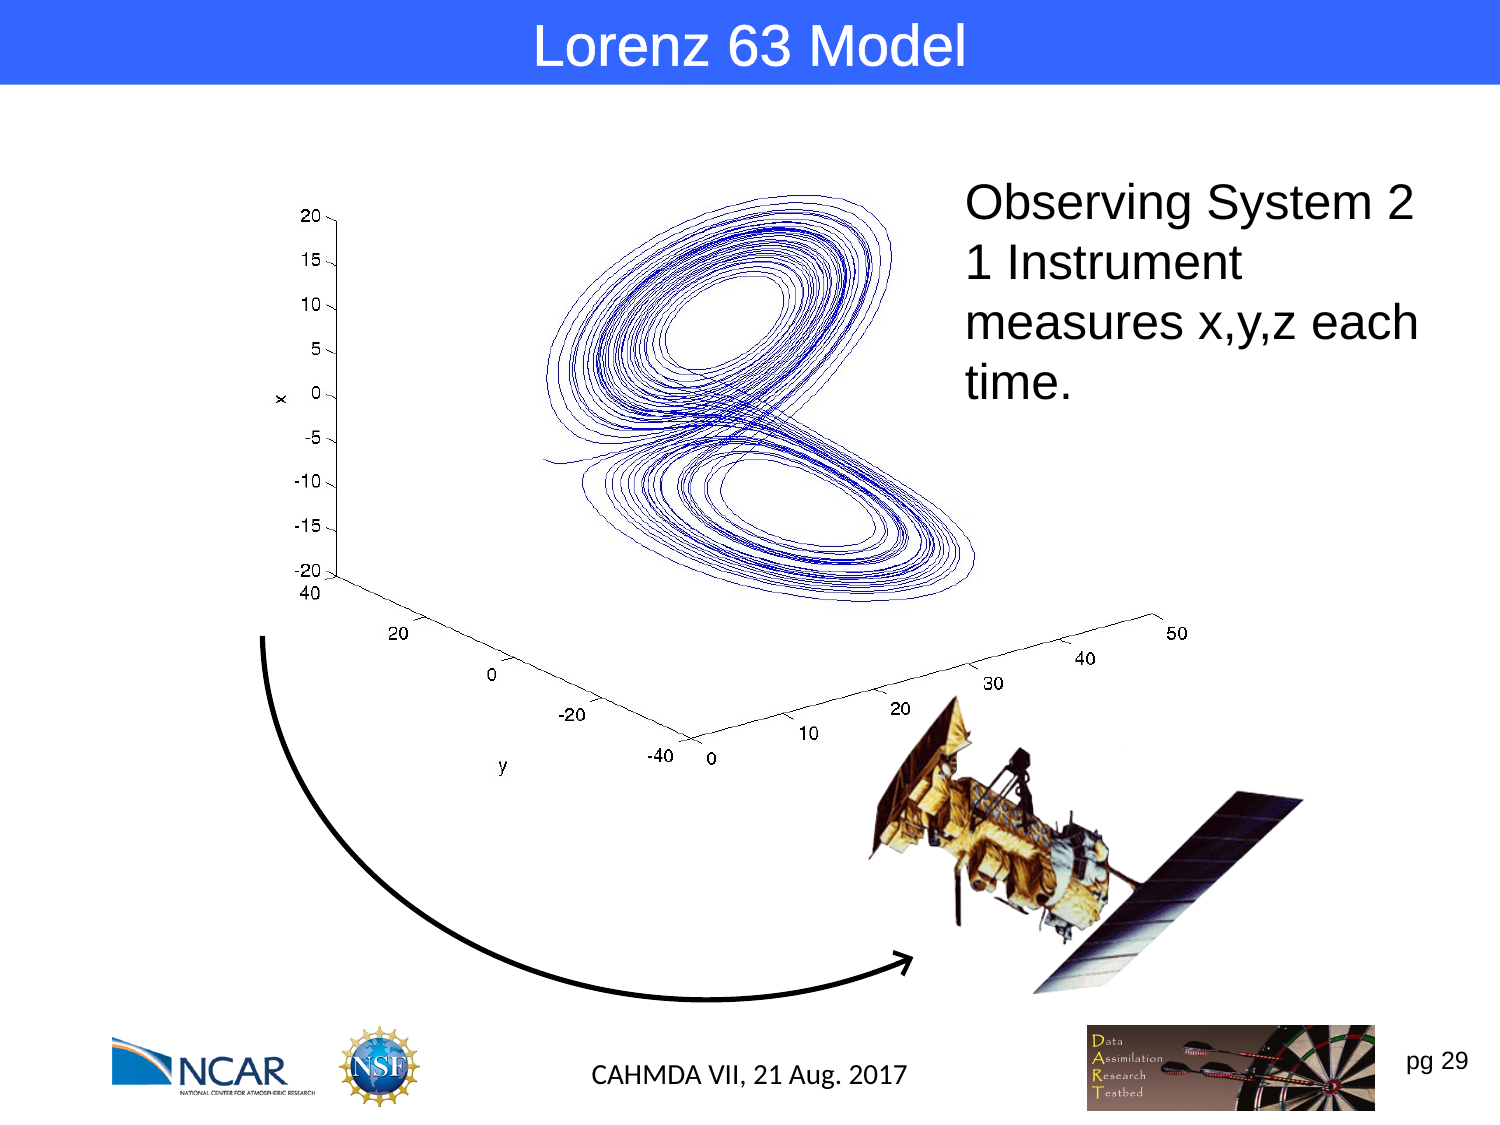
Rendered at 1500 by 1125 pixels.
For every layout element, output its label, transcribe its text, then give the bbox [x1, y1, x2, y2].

text_box Lorenz 63 Model [0, 0, 1500, 85]
footer CAHMDA VII, 21 Aug. 2017 [512, 1042, 988, 1103]
picture [337, 1024, 421, 1108]
text_box [336, 835, 857, 1000]
picture [112, 1037, 315, 1095]
picture [1087, 1025, 1375, 1111]
text_box Observing System 2 1 Instrument measures x,y,z each time. [1256, 162, 1450, 418]
picture [199, 37, 1310, 1002]
